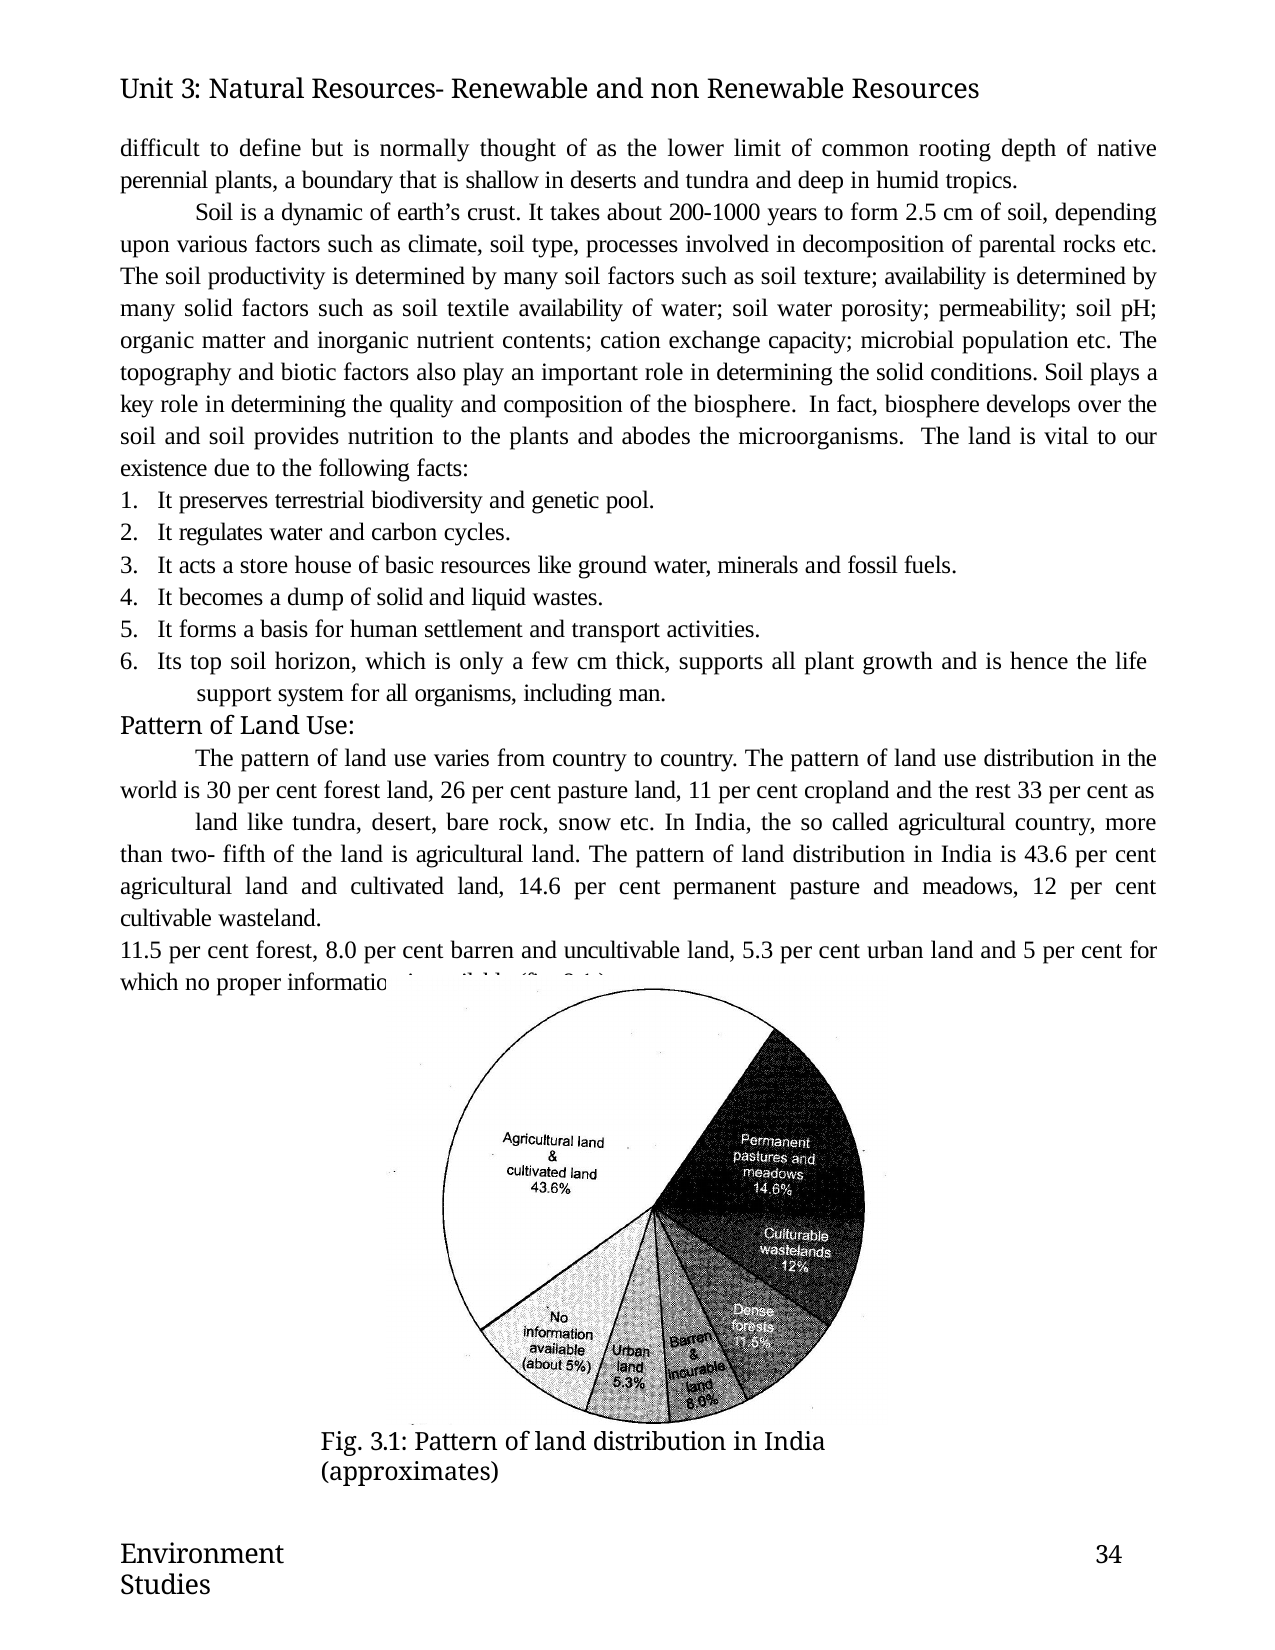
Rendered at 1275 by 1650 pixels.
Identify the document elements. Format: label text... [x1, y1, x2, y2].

text_box Unit 3: Natural Resources- Renewable and non Renewable Resources difficult to define but is normally thought of as the lower limit of common rooting depth of native perennial plants, a boundary that is shallow in deserts and tundra and deep in humid tropics. Soil is a dynamic of earth’s crust. It takes about 200-1000 years to form 2.5 cm of soil, depending upon various factors such as climate, soil type, processes involved in decomposition of parental rocks etc. The soil productivity is determined by many soil factors such as soil texture; availability is determined by many solid factors such as soil textile availability of water; soil water porosity; permeability; soil pH; organic matter and inorganic nutrient contents; cation exchange capacity; microbial population etc. The topography and biotic factors also play an important role in determining the solid conditions. Soil plays a key role in determining the quality and composition of the biosphere. In fact, biosphere develops over the soil and soil provides nutrition to the plants and abodes the microorganisms. The land is vital to our existence due to the following facts: It preserves terrestrial biodiversity and genetic pool. It regulates water and carbon cycles. It acts a store house of basic resources like ground water, minerals and fossil fuels. It becomes a dump of solid and liquid wastes. It forms a basis for human settlement and transport activities. Its top soil horizon, which is only a few cm thick, supports all plant growth and is hence the life support system for all organisms, including man. Pattern of Land Use: The pattern of land use varies from country to country. The pattern of land use distribution in the world is 30 per cent forest land, 26 per cent pasture land, 11 per cent cropland and the rest 33 per cent as land like tundra, desert, bare rock, snow etc. In India, the so called agricultural country, more than two- fifth of the land is agricultural land. The pattern of land distribution in India is 43.6 per cent agricultural land and cultivated land, 14.6 per cent permanent pasture and meadows, 12 per cent cultivable wasteland. 11.5 per cent forest, 8.0 per cent barren and uncultivable land, 5.3 per cent urban land and 5 per cent for which no proper information is available (fig. 8.1.) [117, 69, 1158, 996]
footer Environment Studies [117, 1538, 365, 1650]
picture [386, 975, 888, 1426]
text_box Fig. 3.1: Pattern of land distribution in India (approximates) [318, 1423, 957, 1486]
slide_number 34 [1088, 1539, 1137, 1650]
